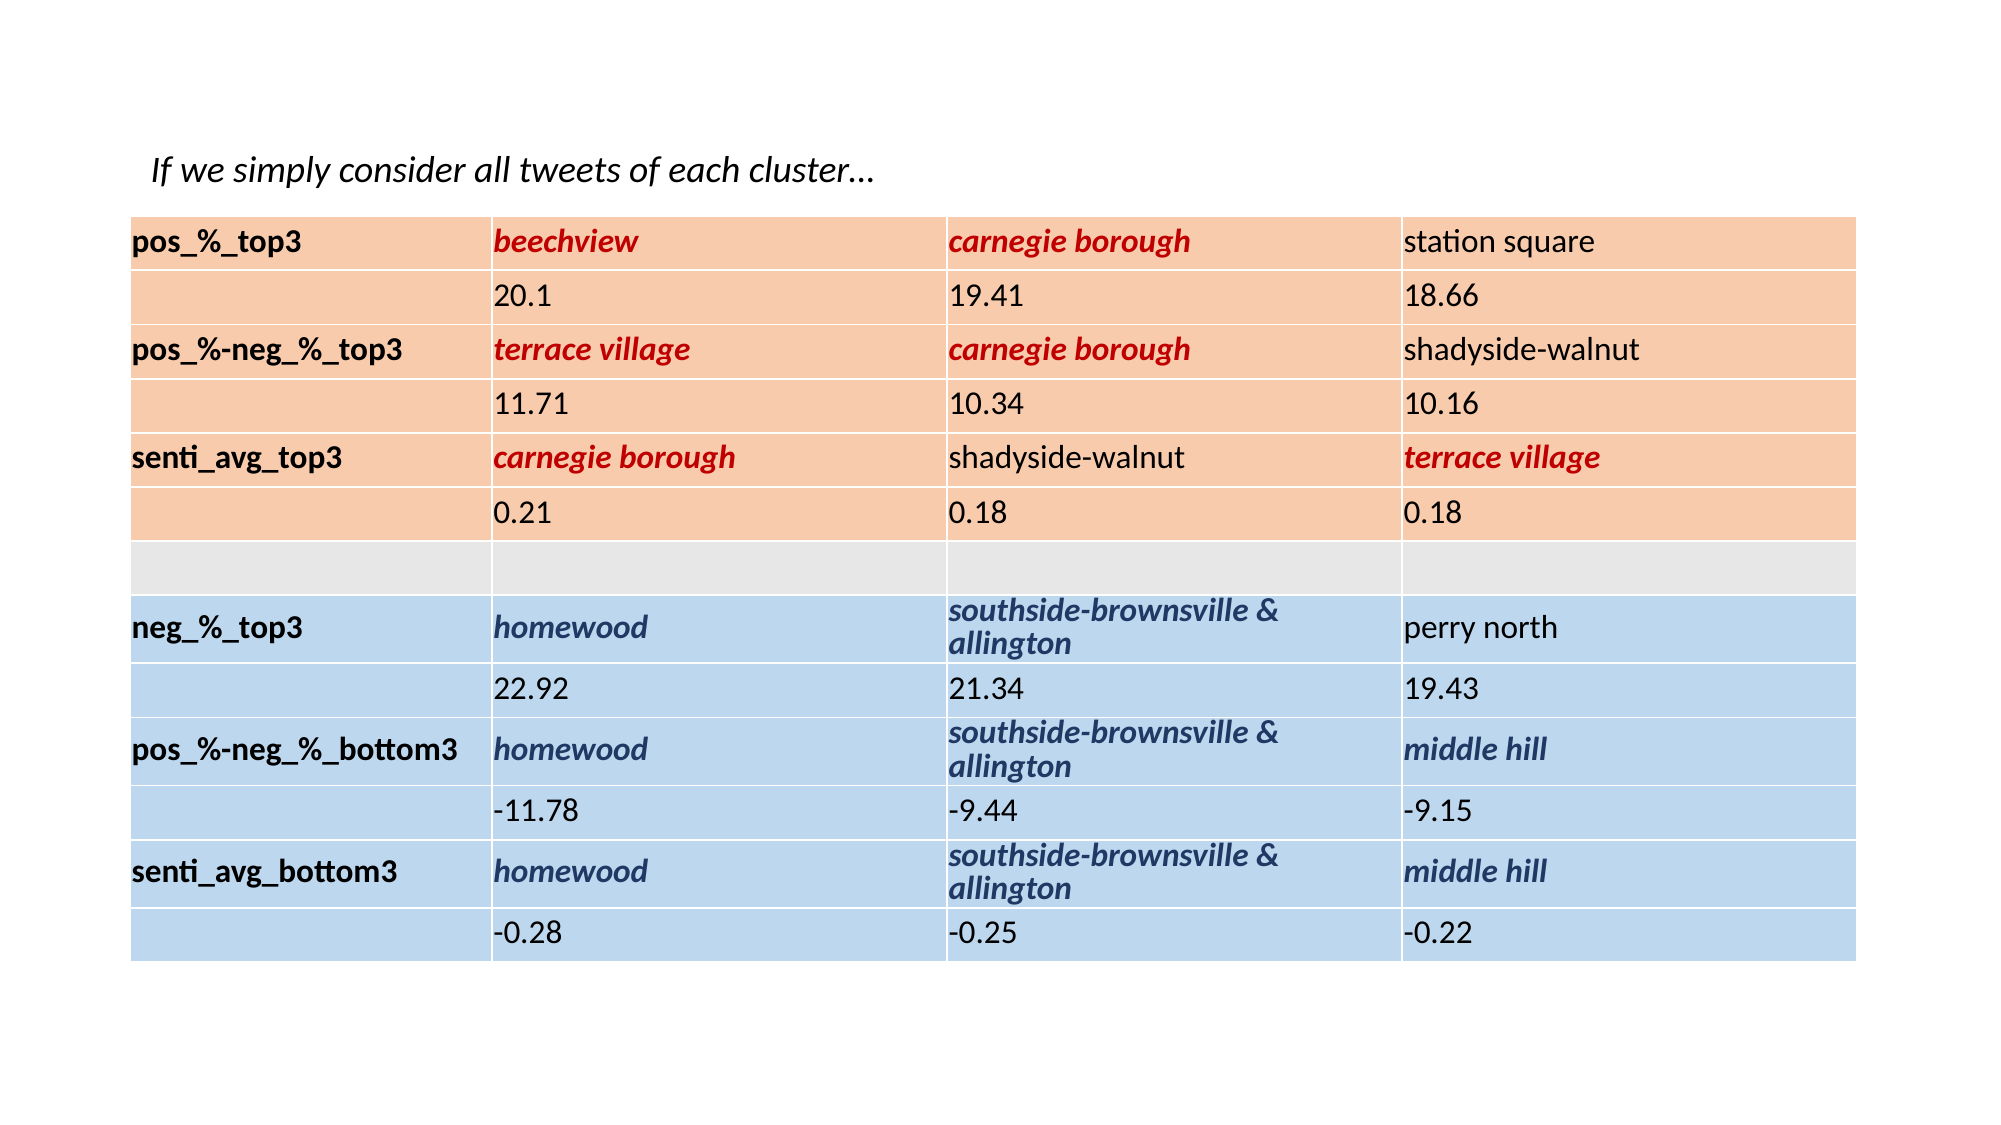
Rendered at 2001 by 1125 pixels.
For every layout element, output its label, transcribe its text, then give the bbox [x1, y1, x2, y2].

table_header carnegie borough [948, 217, 1401, 269]
table_cell 0.21 [493, 488, 946, 540]
table_cell southside-brownsville & allington [948, 596, 1401, 662]
table_cell [131, 664, 491, 717]
table_cell perry north [1403, 596, 1856, 662]
table_cell homewood [493, 596, 946, 662]
table_cell [131, 542, 491, 594]
table_cell 21.34 [948, 664, 1401, 717]
table_cell [131, 786, 491, 839]
table_cell carnegie borough [948, 325, 1401, 378]
table_cell -9.15 [1403, 786, 1856, 839]
table_cell 22.92 [493, 664, 946, 717]
table_cell homewood [493, 841, 946, 907]
table_cell 20.1 [493, 271, 946, 324]
table_cell neg_%_top3 [131, 596, 491, 662]
table_cell pos_%-neg_%_bottom3 [131, 718, 491, 785]
table_cell [1403, 542, 1856, 594]
table_cell 11.71 [493, 380, 946, 432]
table_cell 19.41 [948, 271, 1401, 324]
table_cell senti_avg_top3 [131, 434, 491, 486]
table_cell 18.66 [1403, 271, 1856, 324]
table_cell [131, 380, 491, 432]
table_cell terrace village [1403, 434, 1856, 486]
table_cell [493, 542, 946, 594]
table_header station square [1403, 217, 1856, 269]
table_cell 0.18 [948, 488, 1401, 540]
table_cell -0.22 [1403, 909, 1856, 961]
table_cell shadyside-walnut [948, 434, 1401, 486]
table_cell -9.44 [948, 786, 1401, 839]
table_cell 19.43 [1403, 664, 1856, 717]
table_cell 10.16 [1403, 380, 1856, 432]
table_cell -0.25 [948, 909, 1401, 961]
table_cell middle hill [1403, 718, 1856, 785]
table_cell 10.34 [948, 380, 1401, 432]
table_cell 0.18 [1403, 488, 1856, 540]
table_cell [131, 271, 491, 324]
table_cell southside-brownsville & allington [948, 718, 1401, 785]
table_cell -11.78 [493, 786, 946, 839]
table_cell senti_avg_bottom3 [131, 841, 491, 907]
table_cell -0.28 [493, 909, 946, 961]
table_cell southside-brownsville & allington [948, 841, 1401, 907]
table_cell terrace village [493, 325, 946, 378]
table_cell homewood [493, 718, 946, 785]
table_cell carnegie borough [493, 434, 946, 486]
table_header beechview [493, 217, 946, 269]
table_header pos_%_top3 [131, 217, 491, 269]
table_cell [948, 542, 1401, 594]
table_cell [131, 488, 491, 540]
table_cell pos_%-neg_%_top3 [131, 325, 491, 378]
table_cell shadyside-walnut [1403, 325, 1856, 378]
table_cell [131, 909, 491, 961]
table_cell middle hill [1403, 841, 1856, 907]
text_box If we simply consider all tweets of each cluster… [135, 137, 891, 198]
